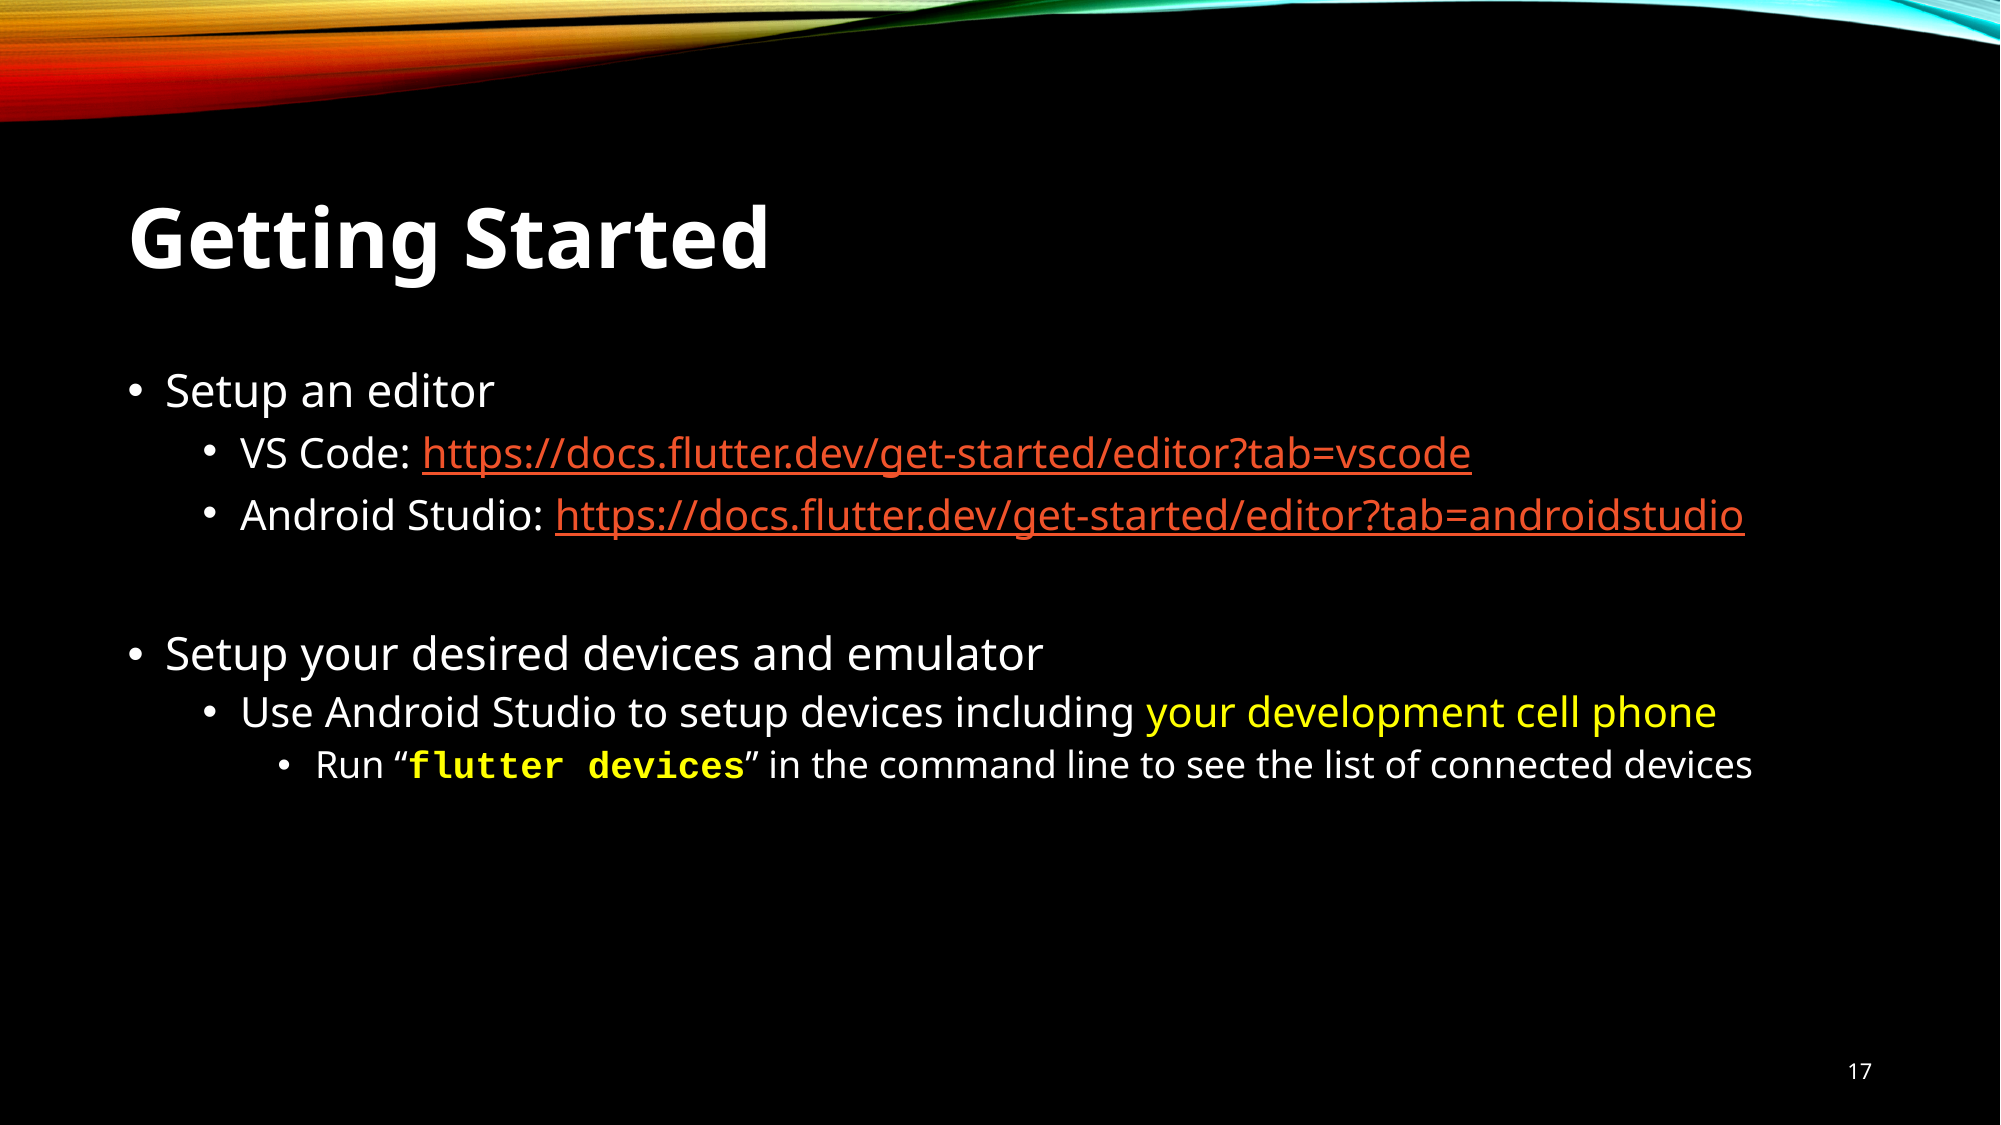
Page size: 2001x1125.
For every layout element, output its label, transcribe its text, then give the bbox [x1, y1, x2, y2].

picture [0, 0, 2000, 123]
list Setup an editor VS Code: https://docs.flutter.dev/get-started/editor?tab=vscode Android Studio: https://docs.flutter.dev/get-started/editor?tab=androidstudio Setup your desired devices and emulator Use Android Studio to setup devices including your development cell phone Run “flutter devices” in the command line to see the list of connected devices [112, 360, 1888, 1021]
title Getting Started [112, 145, 1888, 338]
slide_number 17 [1666, 1042, 1888, 1103]
